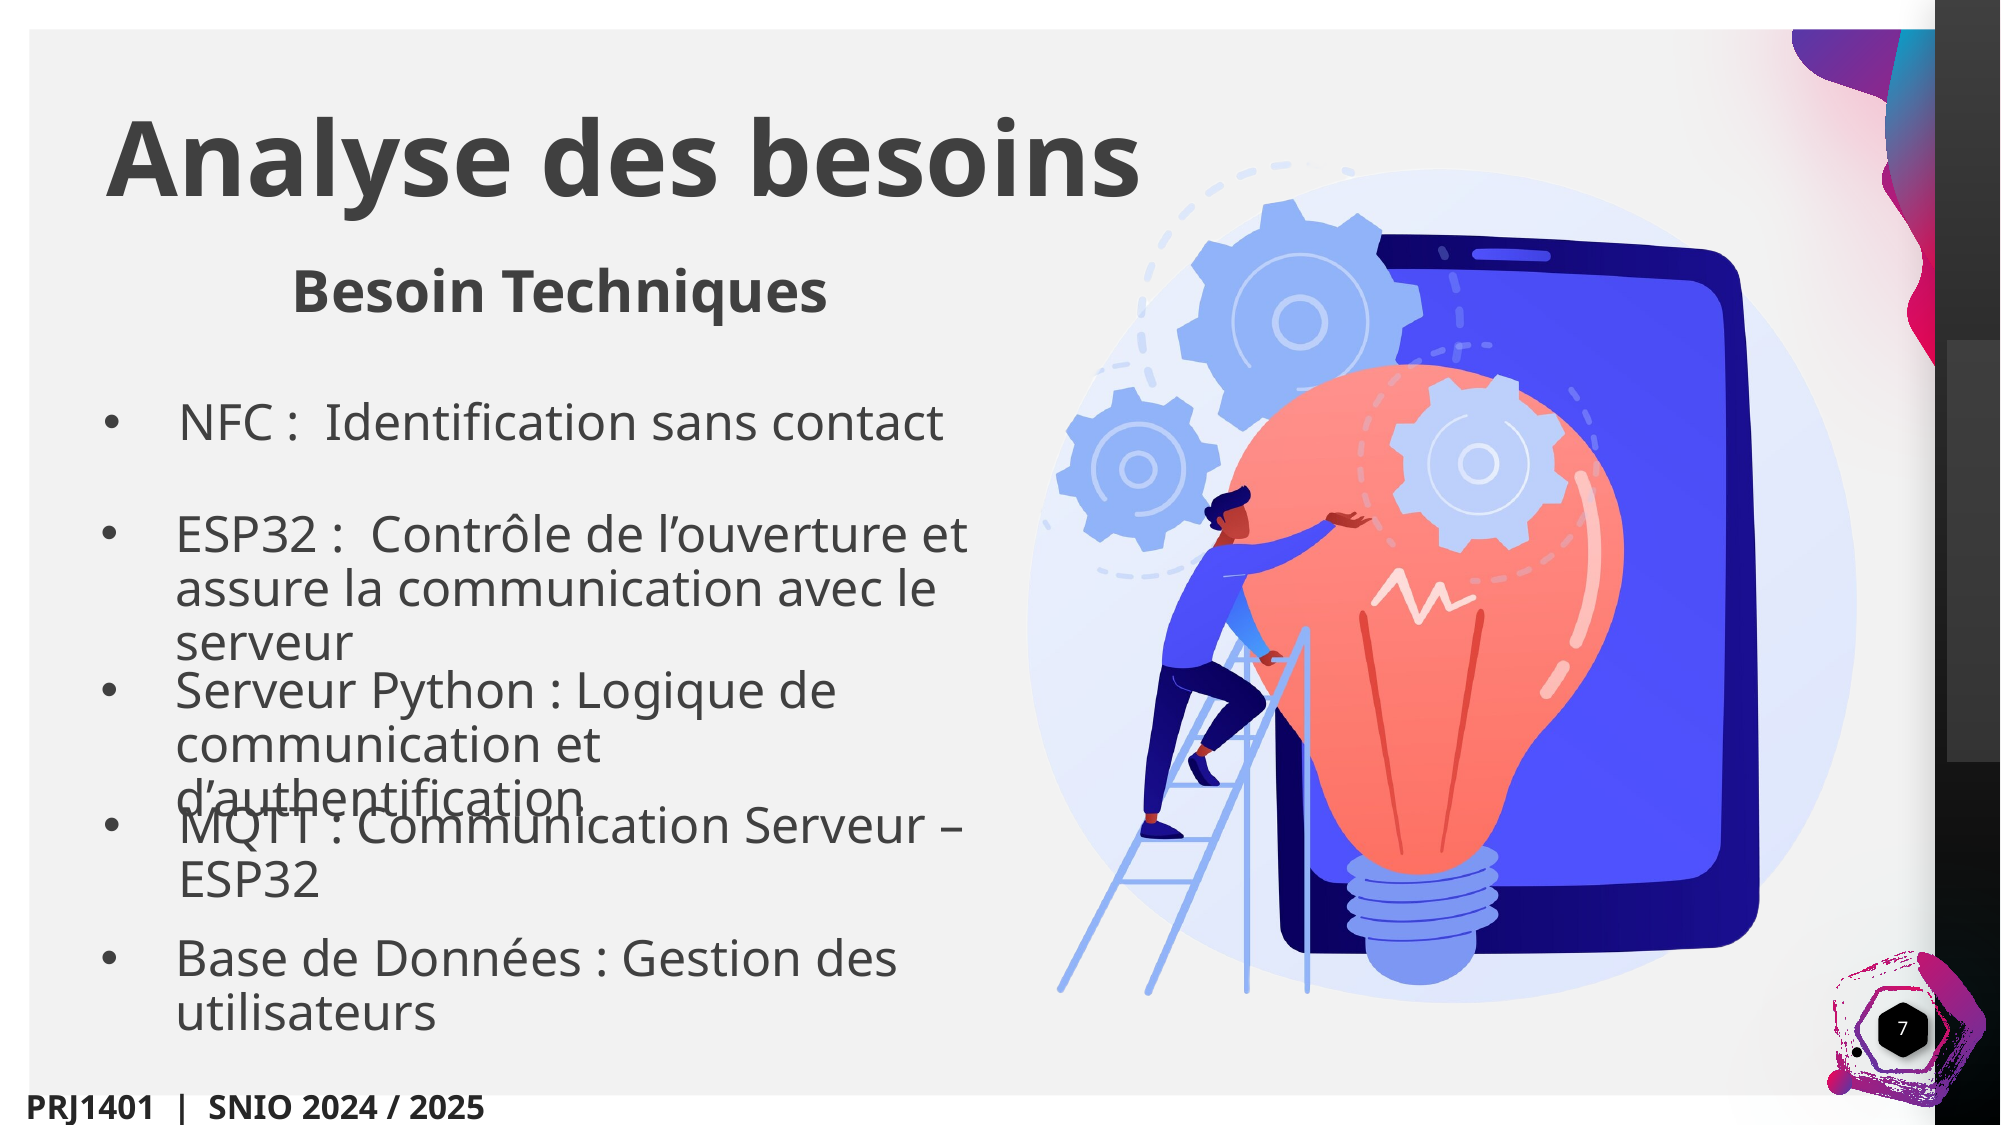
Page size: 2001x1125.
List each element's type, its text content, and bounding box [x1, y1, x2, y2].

title Analyse des besoins [106, 106, 879, 225]
text_box Serveur Python : Logique de communication et d’authentification [100, 665, 879, 732]
text_box MQTT : Communication Serveur – ESP32 [103, 799, 879, 866]
text_box ESP32 : Contrôle de l’ouverture et assure la communication avec le serveur [100, 508, 879, 575]
picture [879, 22, 2000, 1125]
text_box Base de Données : Gestion des utilisateurs [100, 933, 879, 1000]
text_box Besoin Techniques [100, 262, 879, 329]
text_box NFC : Identification sans contact [103, 397, 879, 464]
text_box PRJ1401 | SNIO 2024 / 2025 [0, 1091, 625, 1125]
